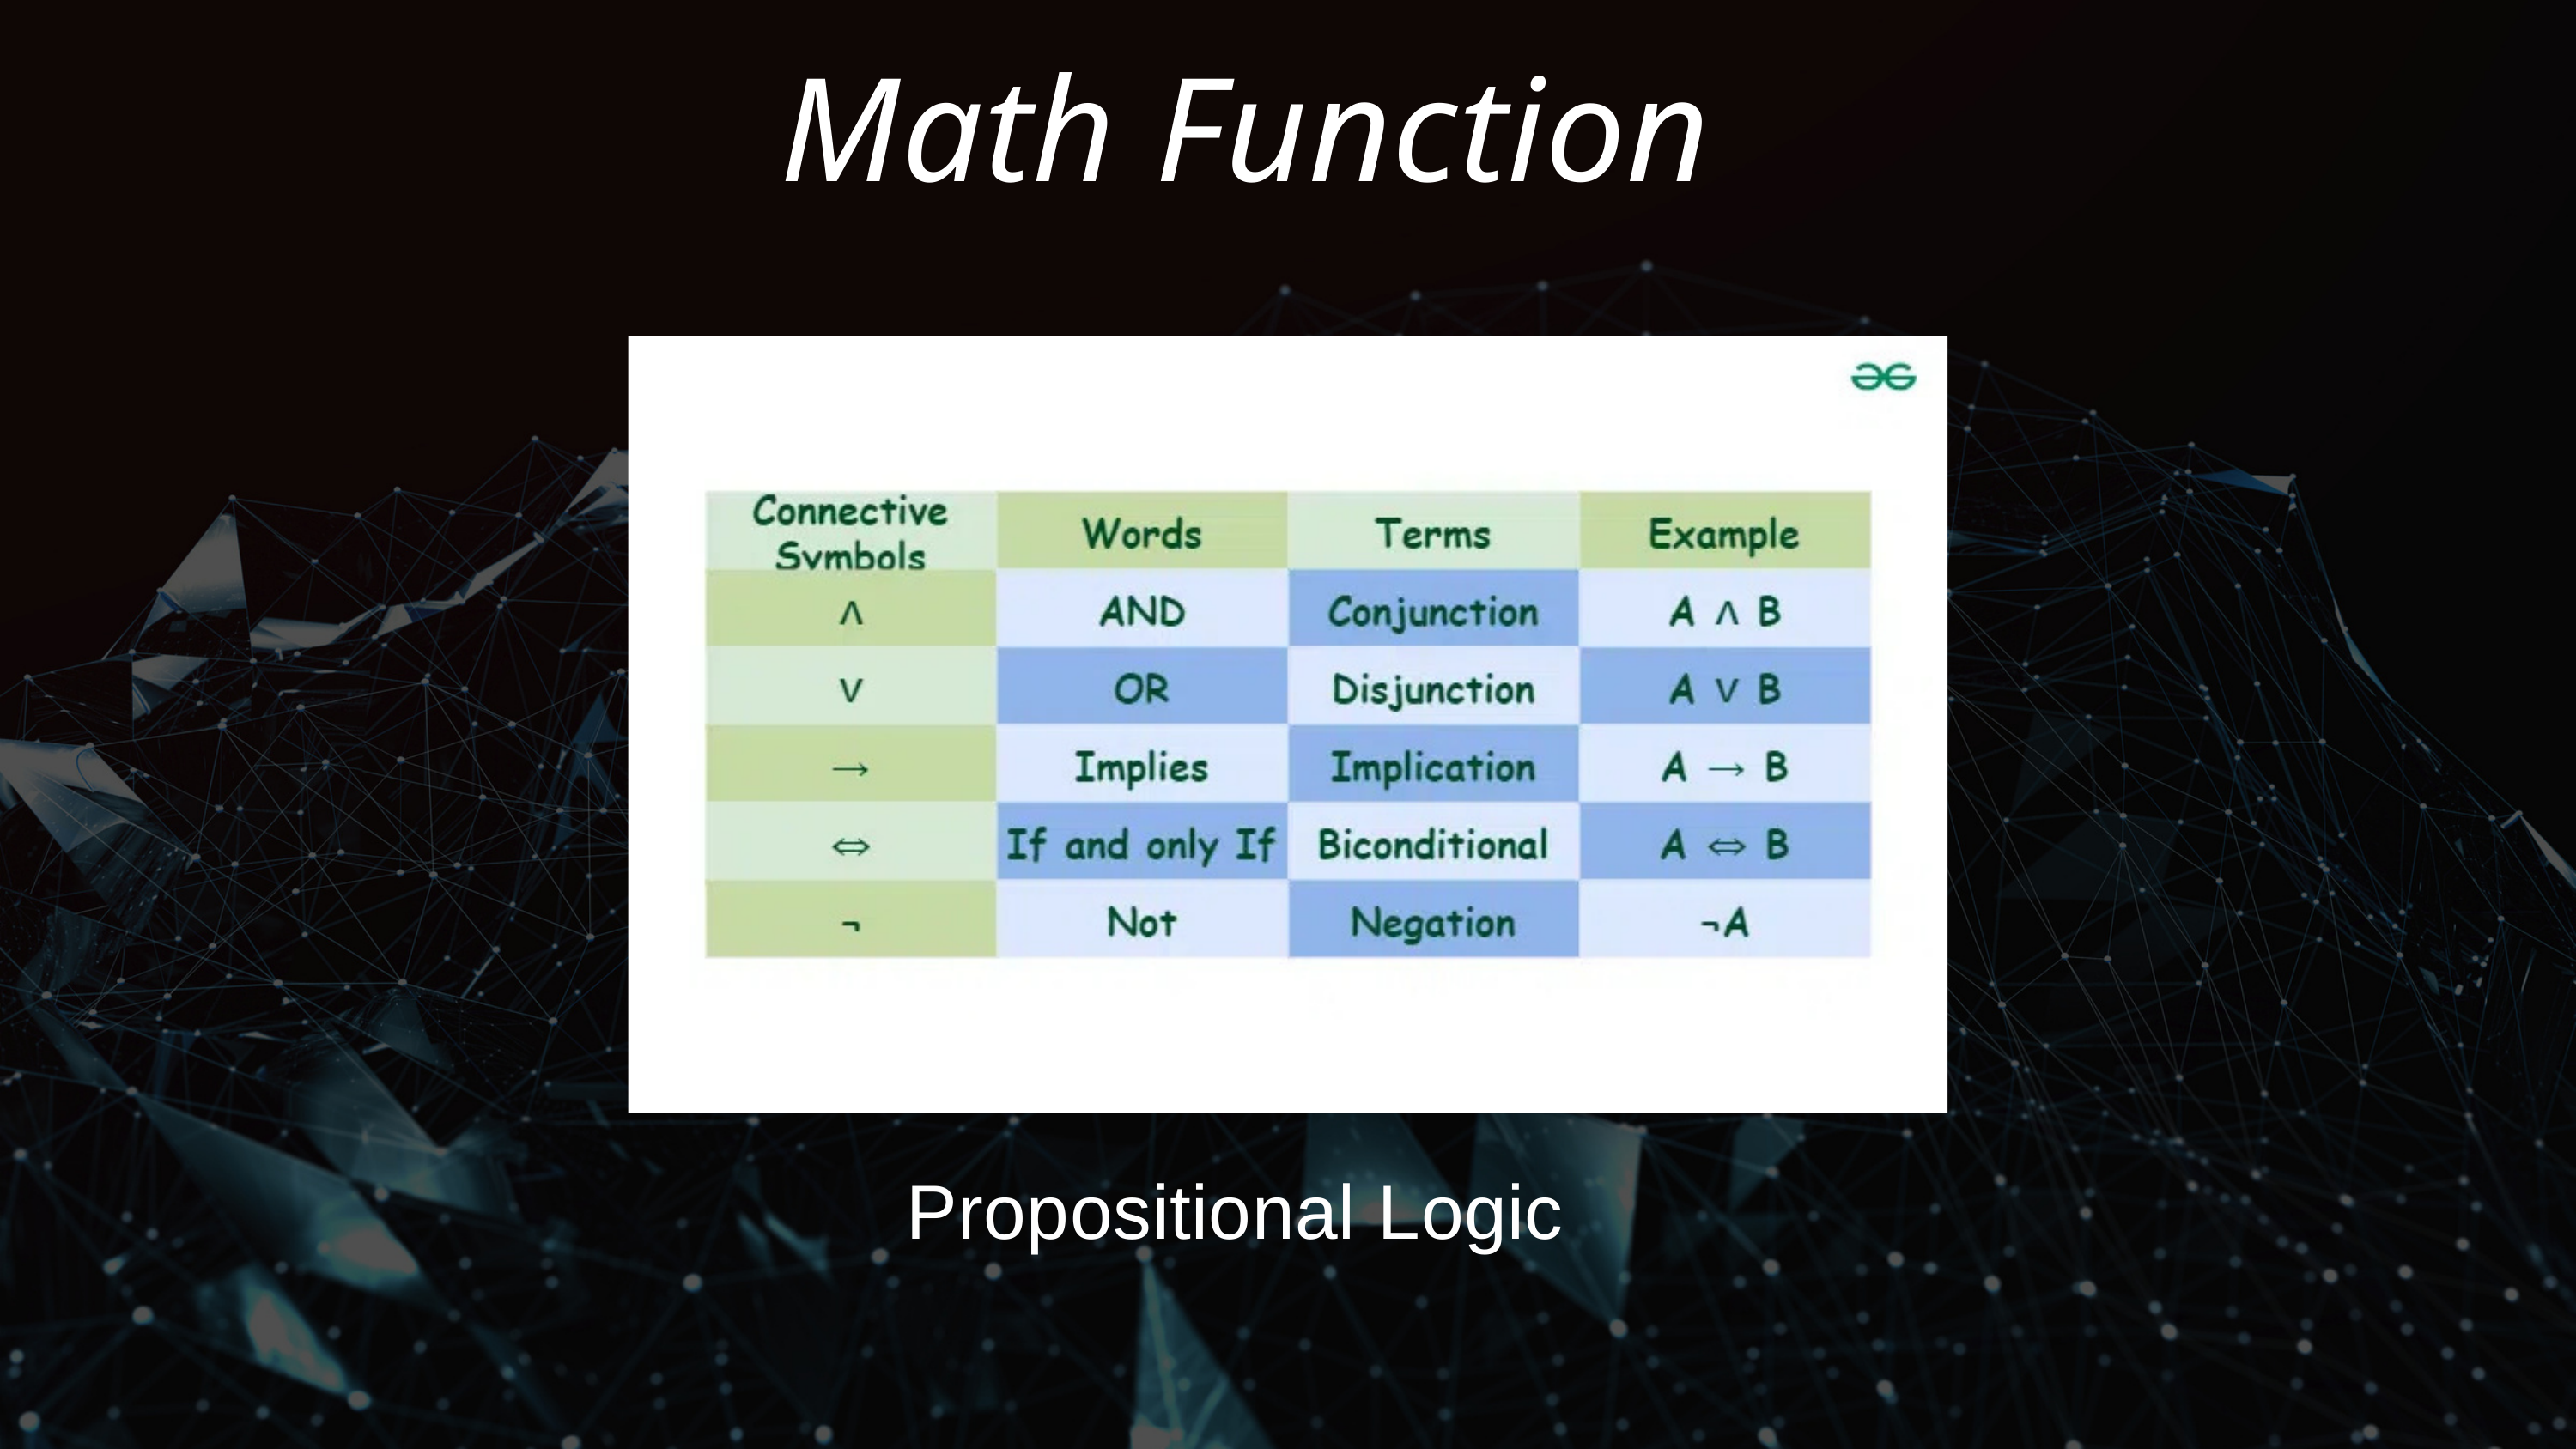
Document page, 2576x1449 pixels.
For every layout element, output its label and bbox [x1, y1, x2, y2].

text_box [0, 0, 2576, 1449]
text_box [780, 29, 2576, 260]
